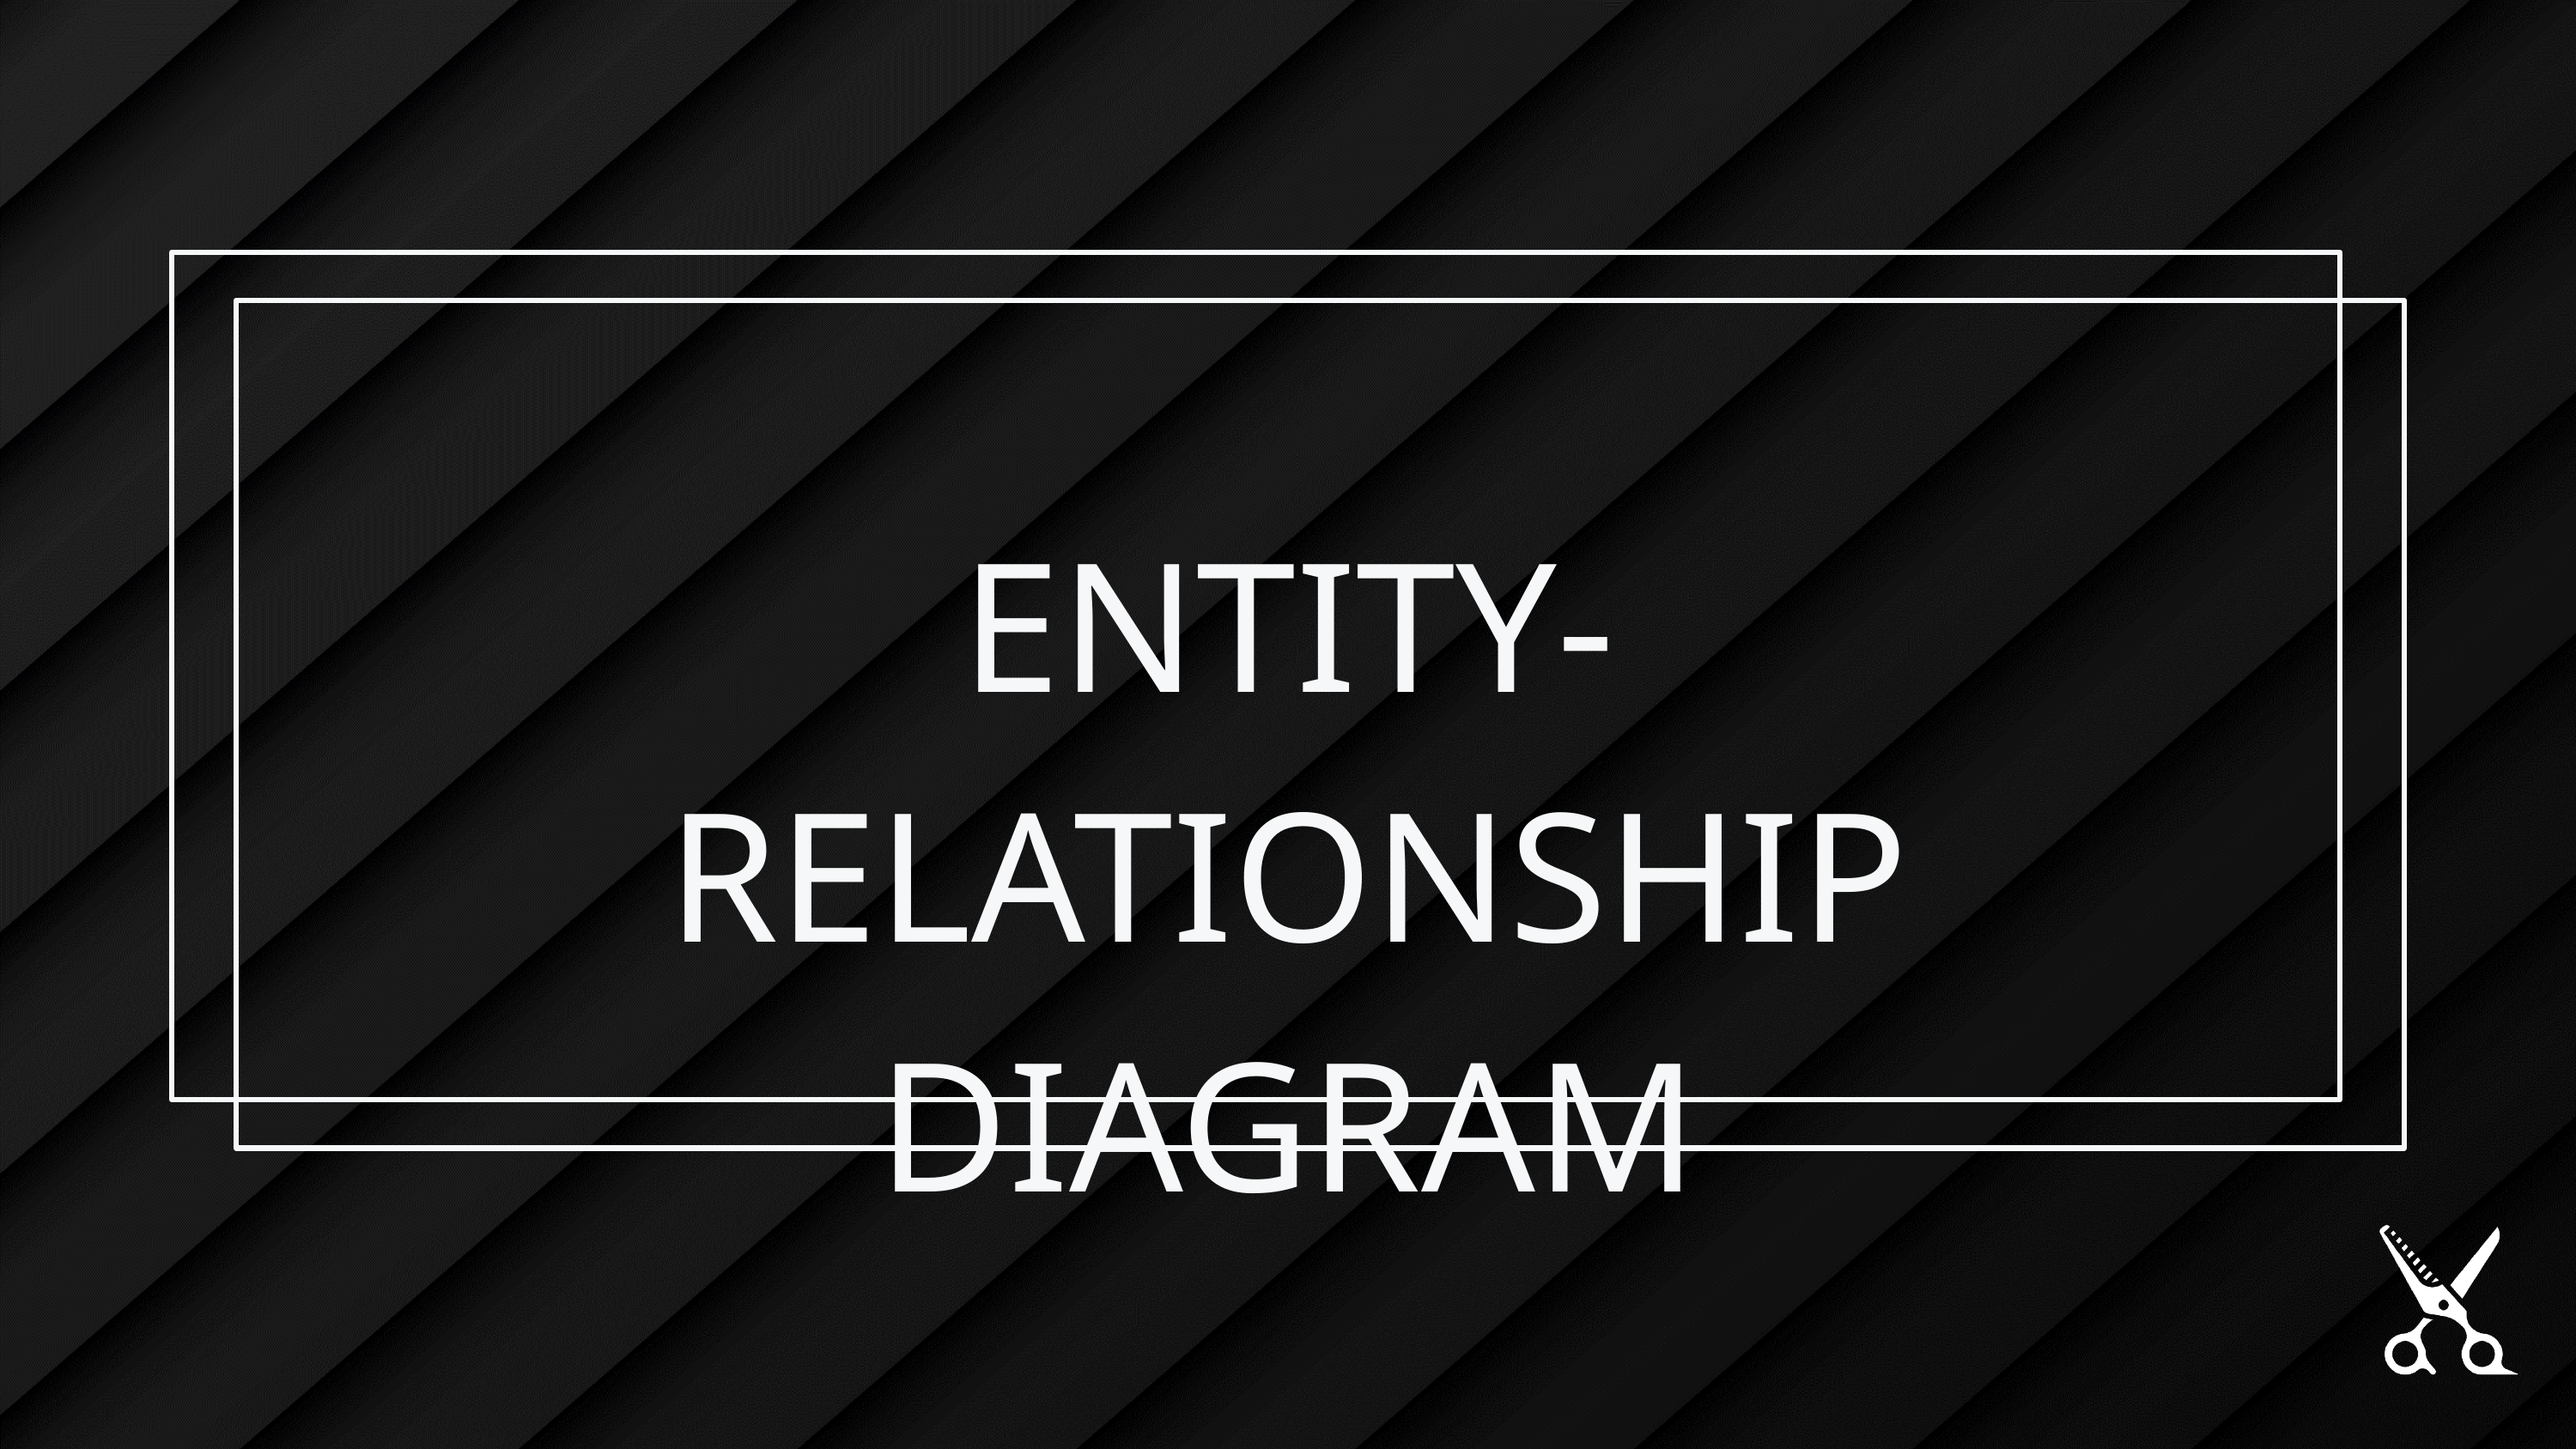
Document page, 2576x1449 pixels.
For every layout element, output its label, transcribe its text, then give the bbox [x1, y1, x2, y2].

text_box [234, 299, 2406, 1150]
text_box ENTITY-RELATIONSHIP DIAGRAM [386, 1150, 2190, 1228]
picture [0, 0, 2576, 1449]
text_box [170, 251, 2342, 1101]
